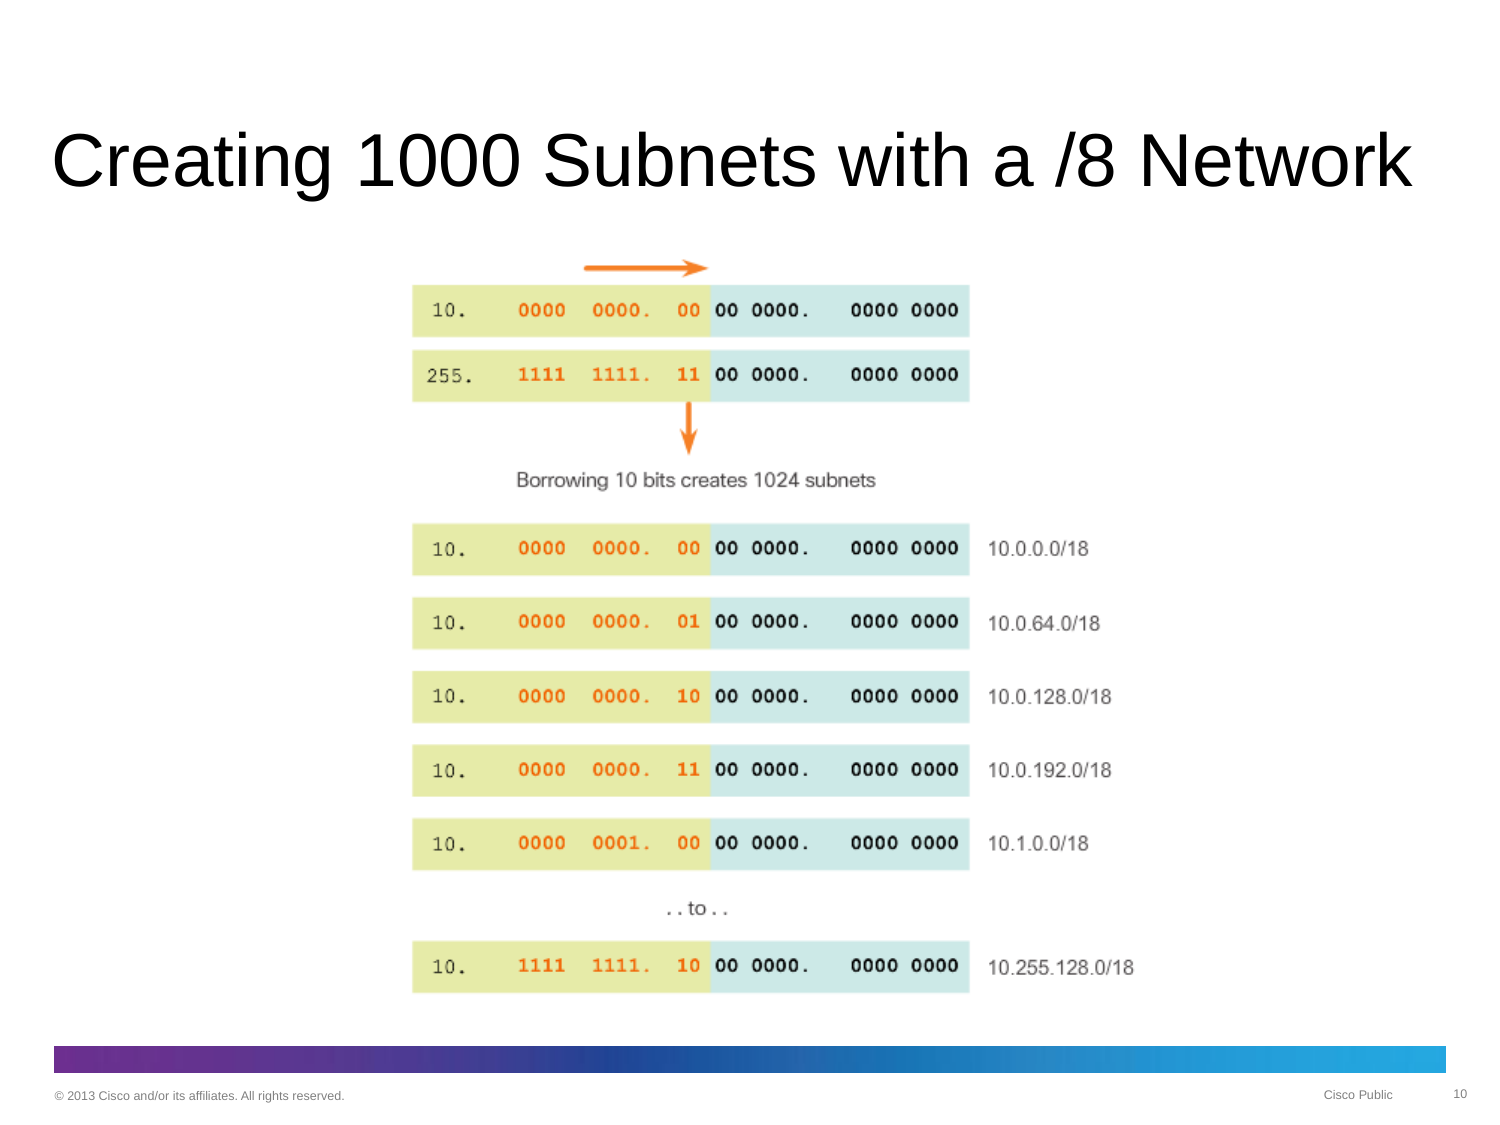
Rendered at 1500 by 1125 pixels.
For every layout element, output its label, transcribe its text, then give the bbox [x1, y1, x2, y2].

title Creating 1000 Subnets with a /8 Network [37, 70, 1447, 209]
picture [263, 216, 1221, 1026]
picture [54, 1046, 1446, 1073]
